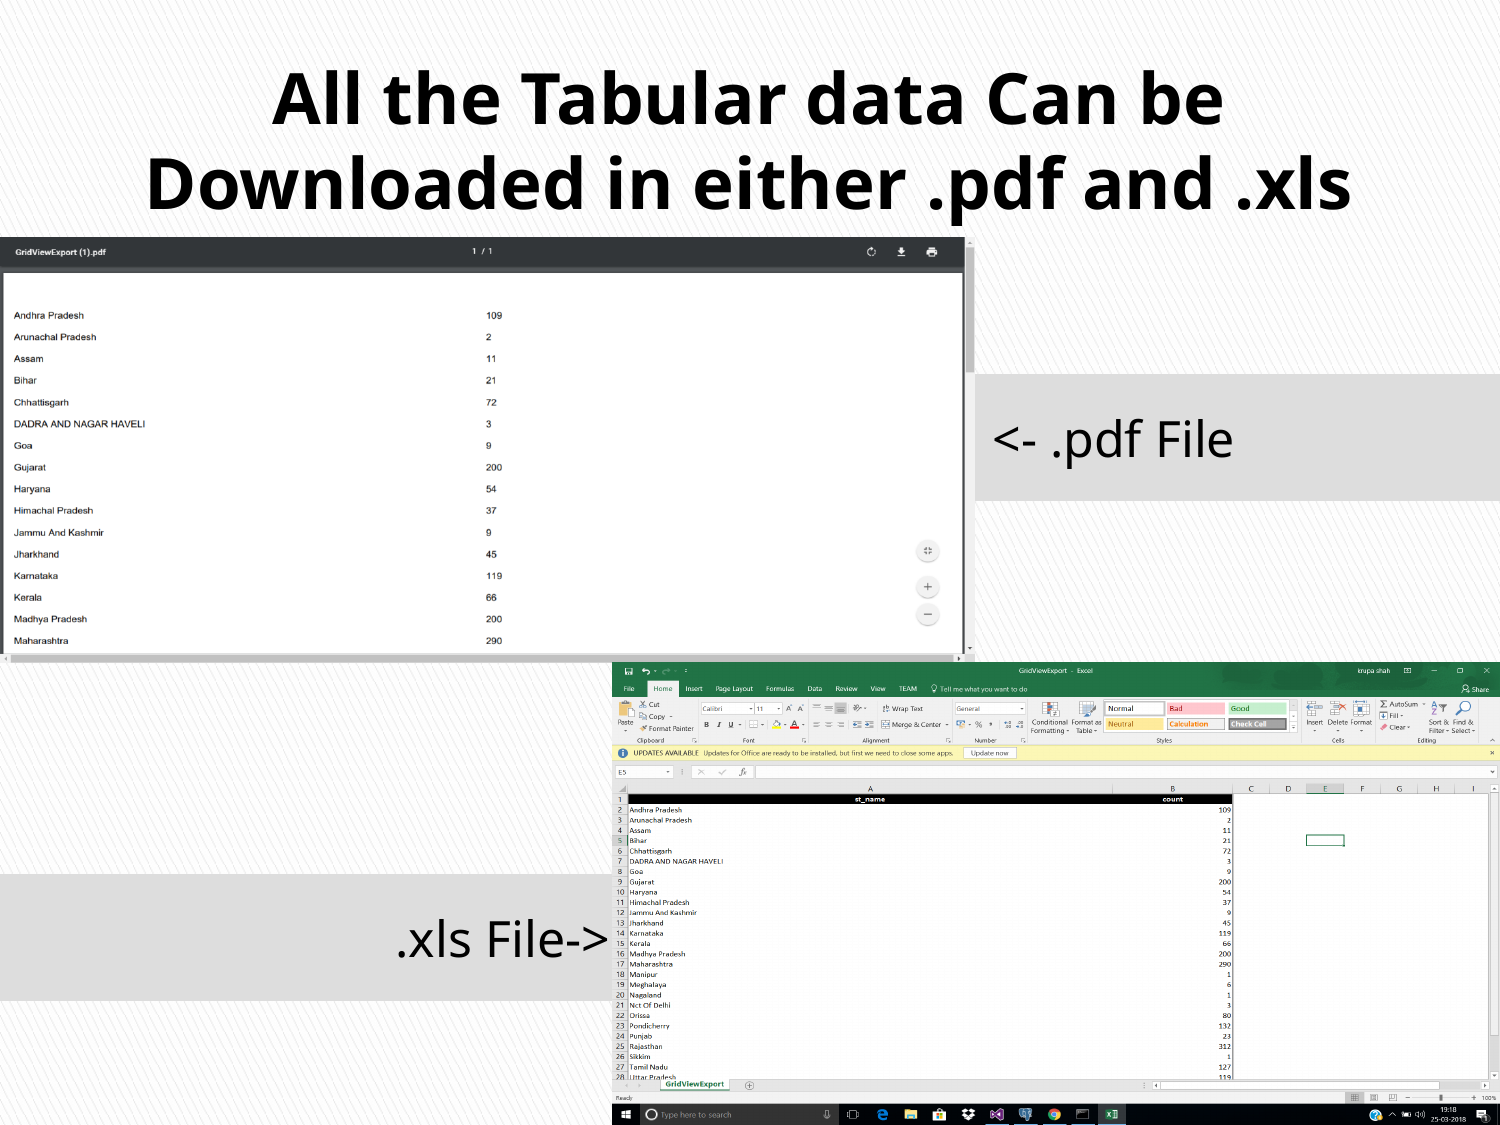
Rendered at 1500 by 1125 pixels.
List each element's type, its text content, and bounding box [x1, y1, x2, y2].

list <- .pdf File [981, 374, 1500, 501]
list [0, 237, 976, 663]
list .xls File-> [0, 874, 606, 1001]
title All the Tabular data Can be Downloaded in either .pdf and .xls [75, 44, 1425, 233]
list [612, 662, 1500, 1125]
